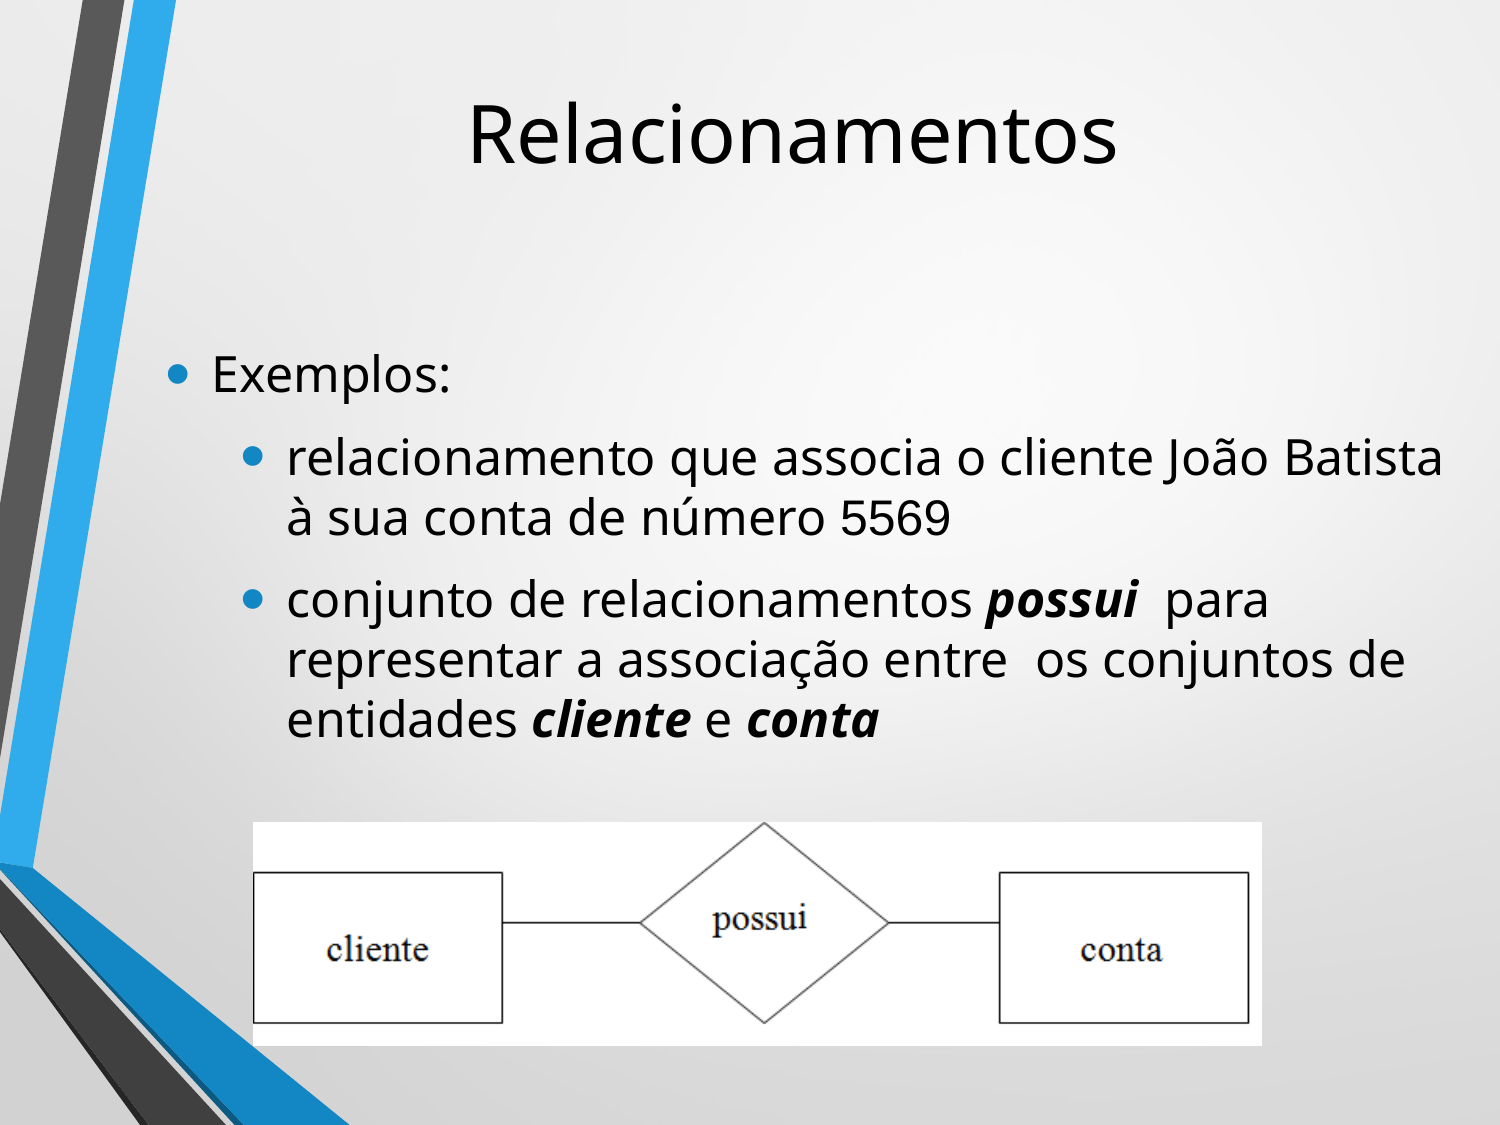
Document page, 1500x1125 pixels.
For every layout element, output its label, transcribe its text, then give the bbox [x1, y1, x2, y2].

list Exemplos: relacionamento que associa o cliente João Batista à sua conta de número 5569 conjunto de relacionamentos possui para representar a associação entre os conjuntos de entidades cliente e conta [75, 290, 1500, 800]
title Relacionamentos [161, 75, 1425, 188]
picture [253, 822, 1262, 1047]
